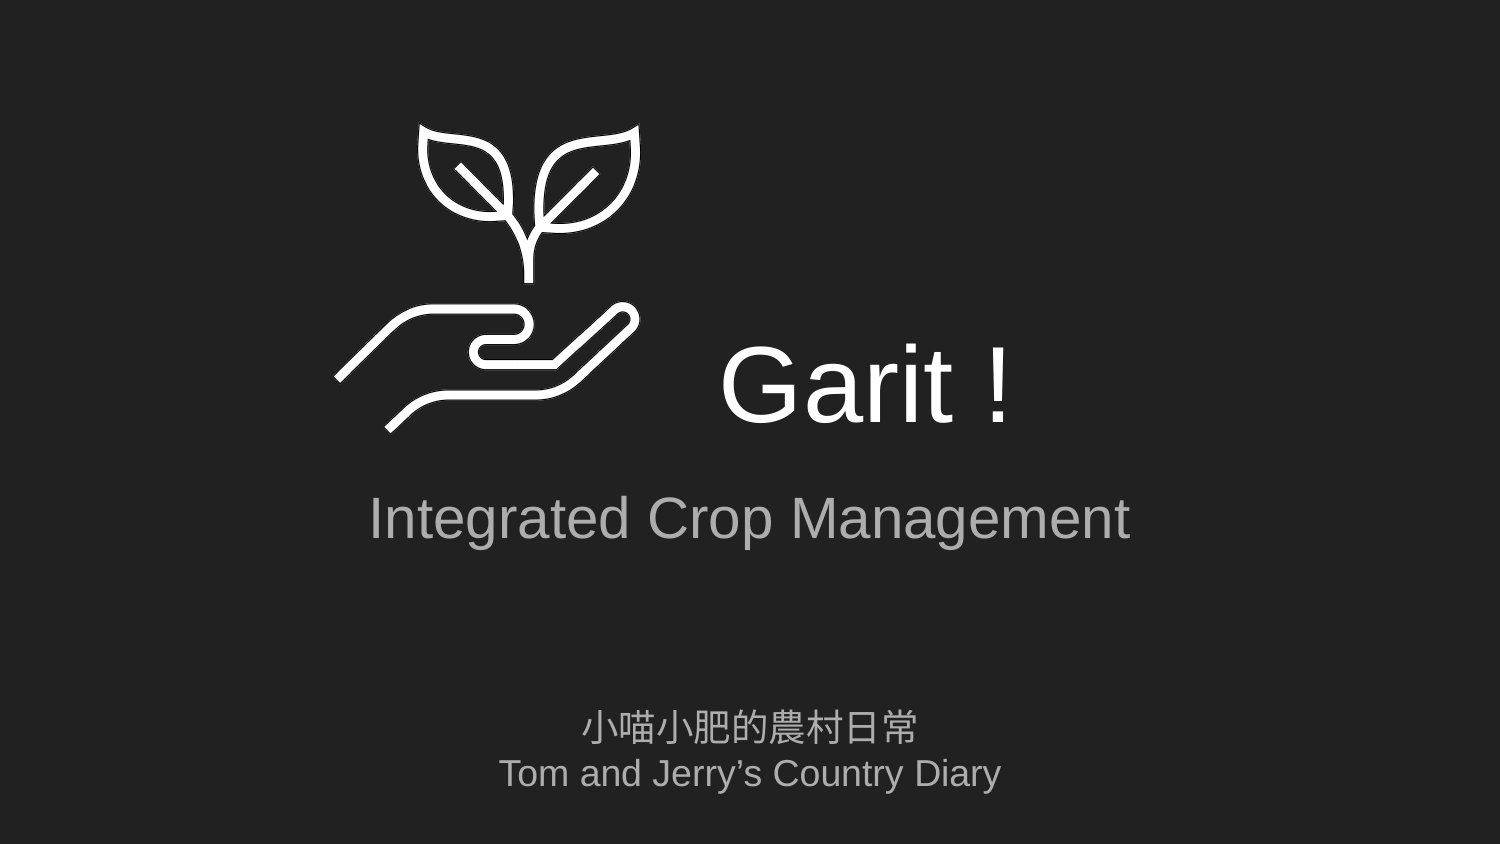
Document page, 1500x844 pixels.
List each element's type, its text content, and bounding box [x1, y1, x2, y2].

text_box Garit ! [454, 122, 1279, 459]
text_box Integrated Crop Management [51, 464, 1449, 595]
text_box 小喵小肥的農村日常 Tom and Jerry’s Country Diary [421, 688, 1078, 807]
picture [331, 121, 641, 435]
